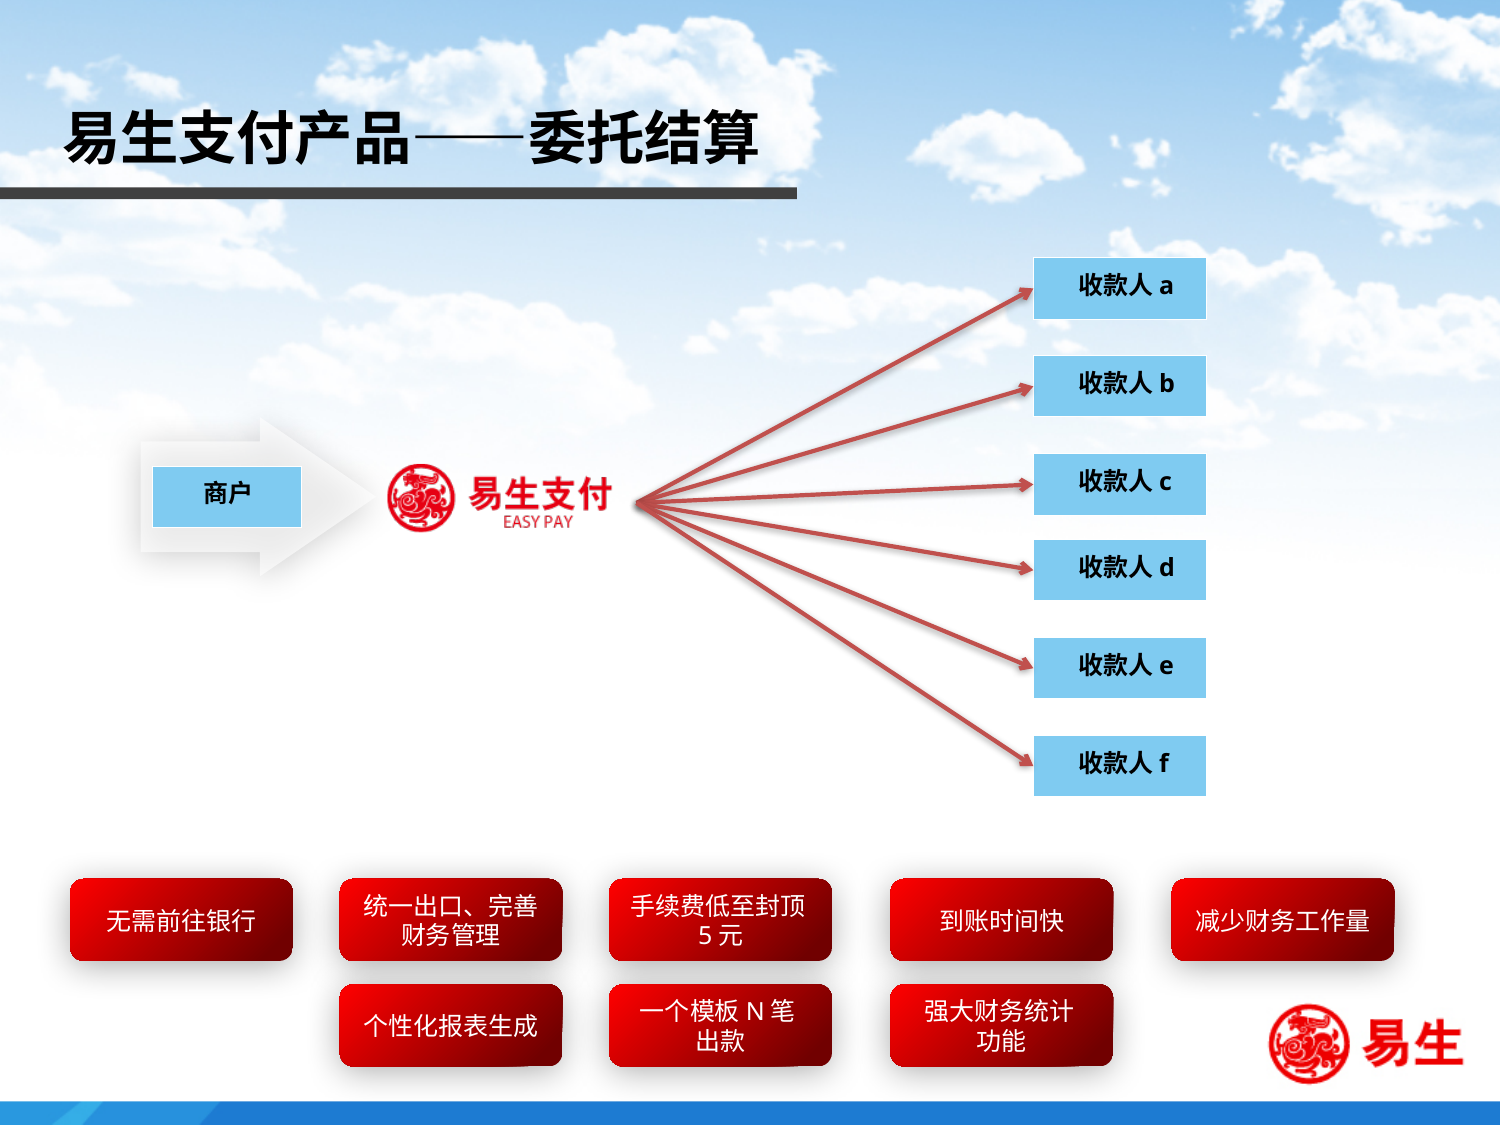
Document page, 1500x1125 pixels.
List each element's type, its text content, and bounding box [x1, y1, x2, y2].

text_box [140, 257, 1208, 798]
picture [0, 0, 1500, 1125]
text_box 个性化报表生成 [338, 983, 564, 1068]
text_box 减少财务工作量 [1171, 878, 1396, 962]
text_box 强大财务统计 功能 [889, 983, 1114, 1068]
text_box 到账时间快 [889, 878, 1114, 962]
text_box 手续费低至封顶5元 [608, 878, 833, 962]
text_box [0, 93, 798, 200]
text_box 统一出口、完善财务管理 [338, 878, 564, 962]
text_box 无需前往银行 [69, 878, 294, 962]
text_box 一个模板N笔 出款 [608, 983, 833, 1068]
